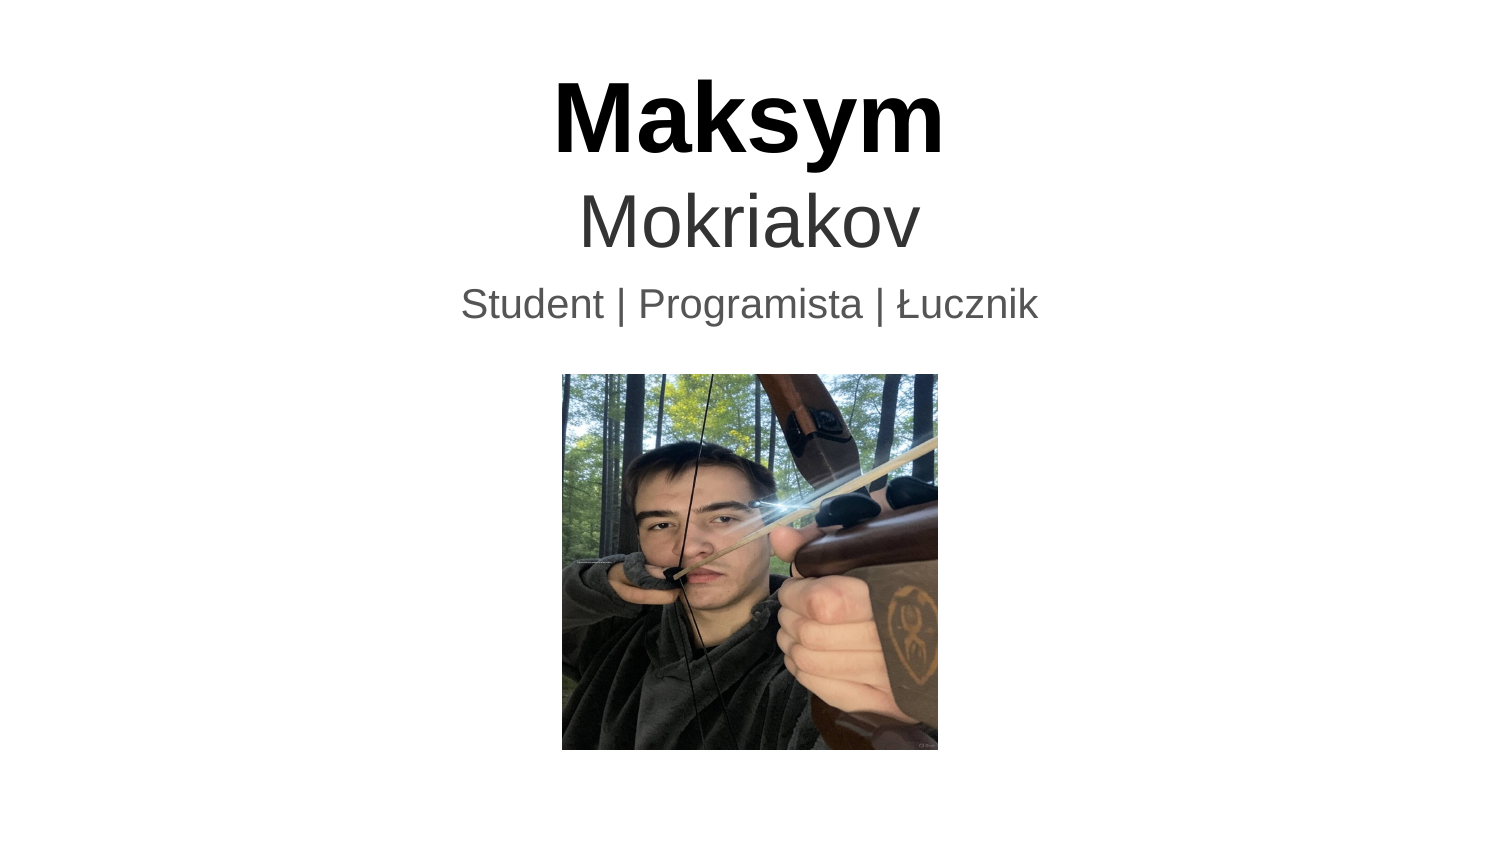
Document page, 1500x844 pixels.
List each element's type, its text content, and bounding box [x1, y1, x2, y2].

text_box Student | Programista | Łucznik [149, 269, 1350, 360]
text_box Mokriakov [149, 164, 1350, 269]
picture [562, 374, 938, 750]
text_box Maksym [149, 44, 1350, 164]
